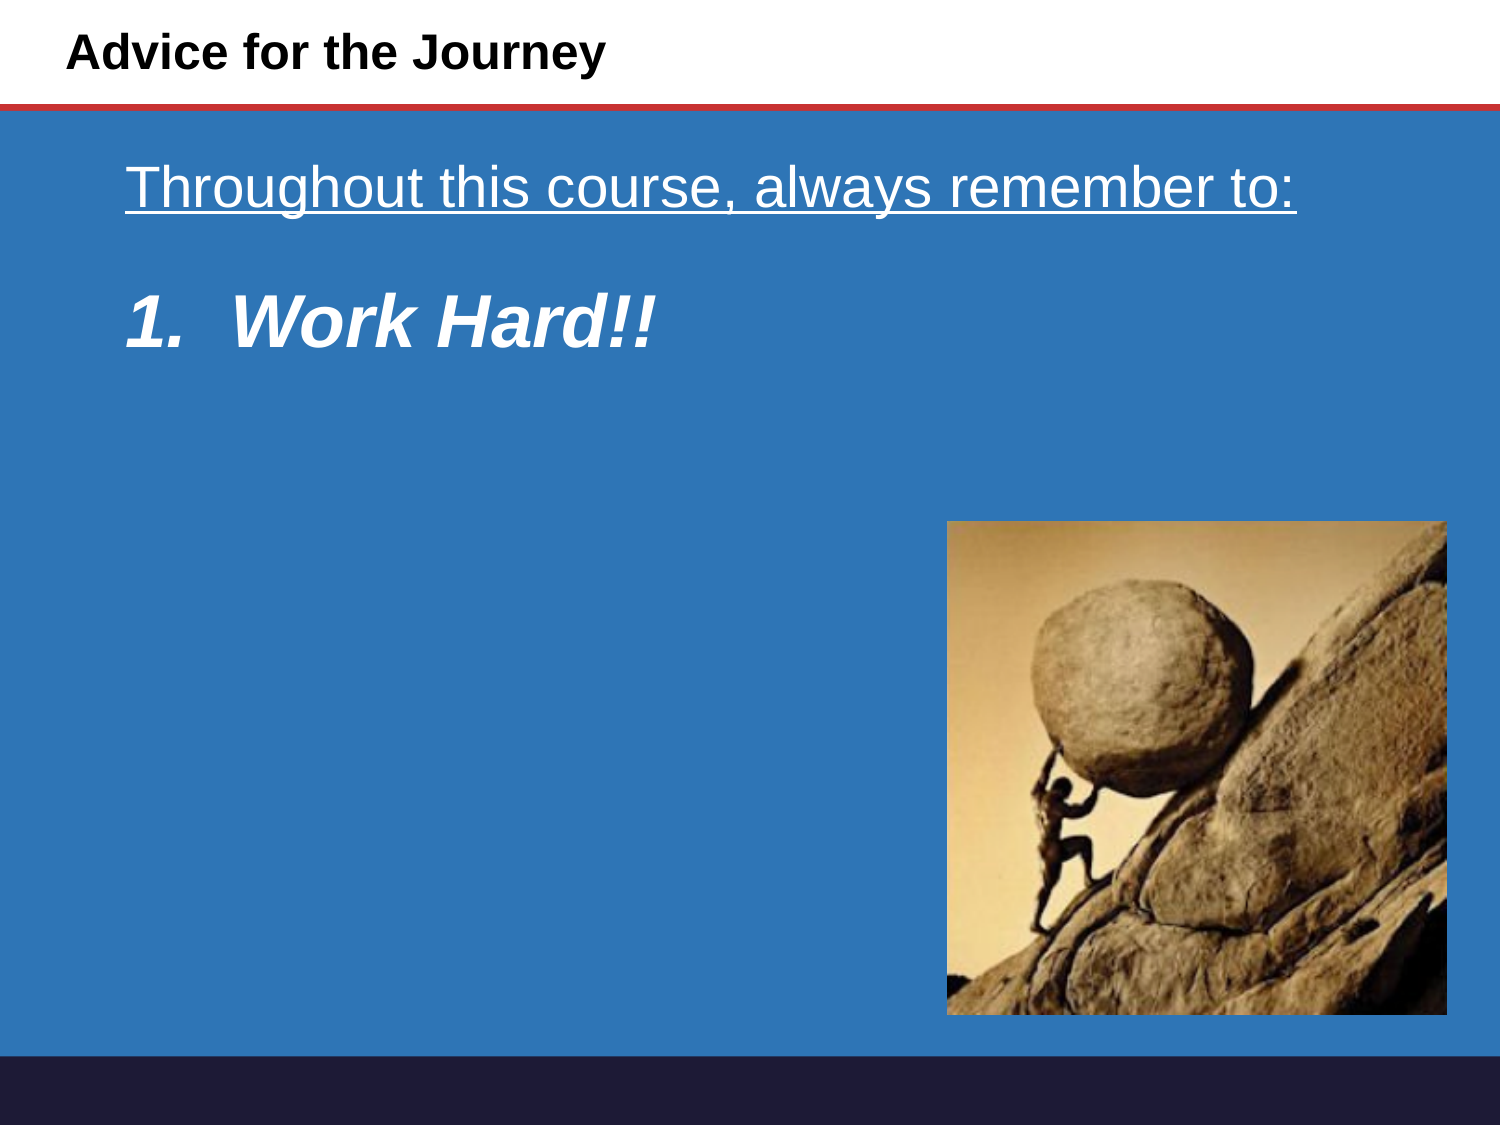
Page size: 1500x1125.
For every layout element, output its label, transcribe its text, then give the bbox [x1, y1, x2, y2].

text_box Throughout this course, always remember to: Work Hard!! [72, 149, 1423, 893]
picture [947, 521, 1447, 1015]
title Advice for the Journey [50, 0, 948, 108]
text_box [0, 110, 1500, 1057]
